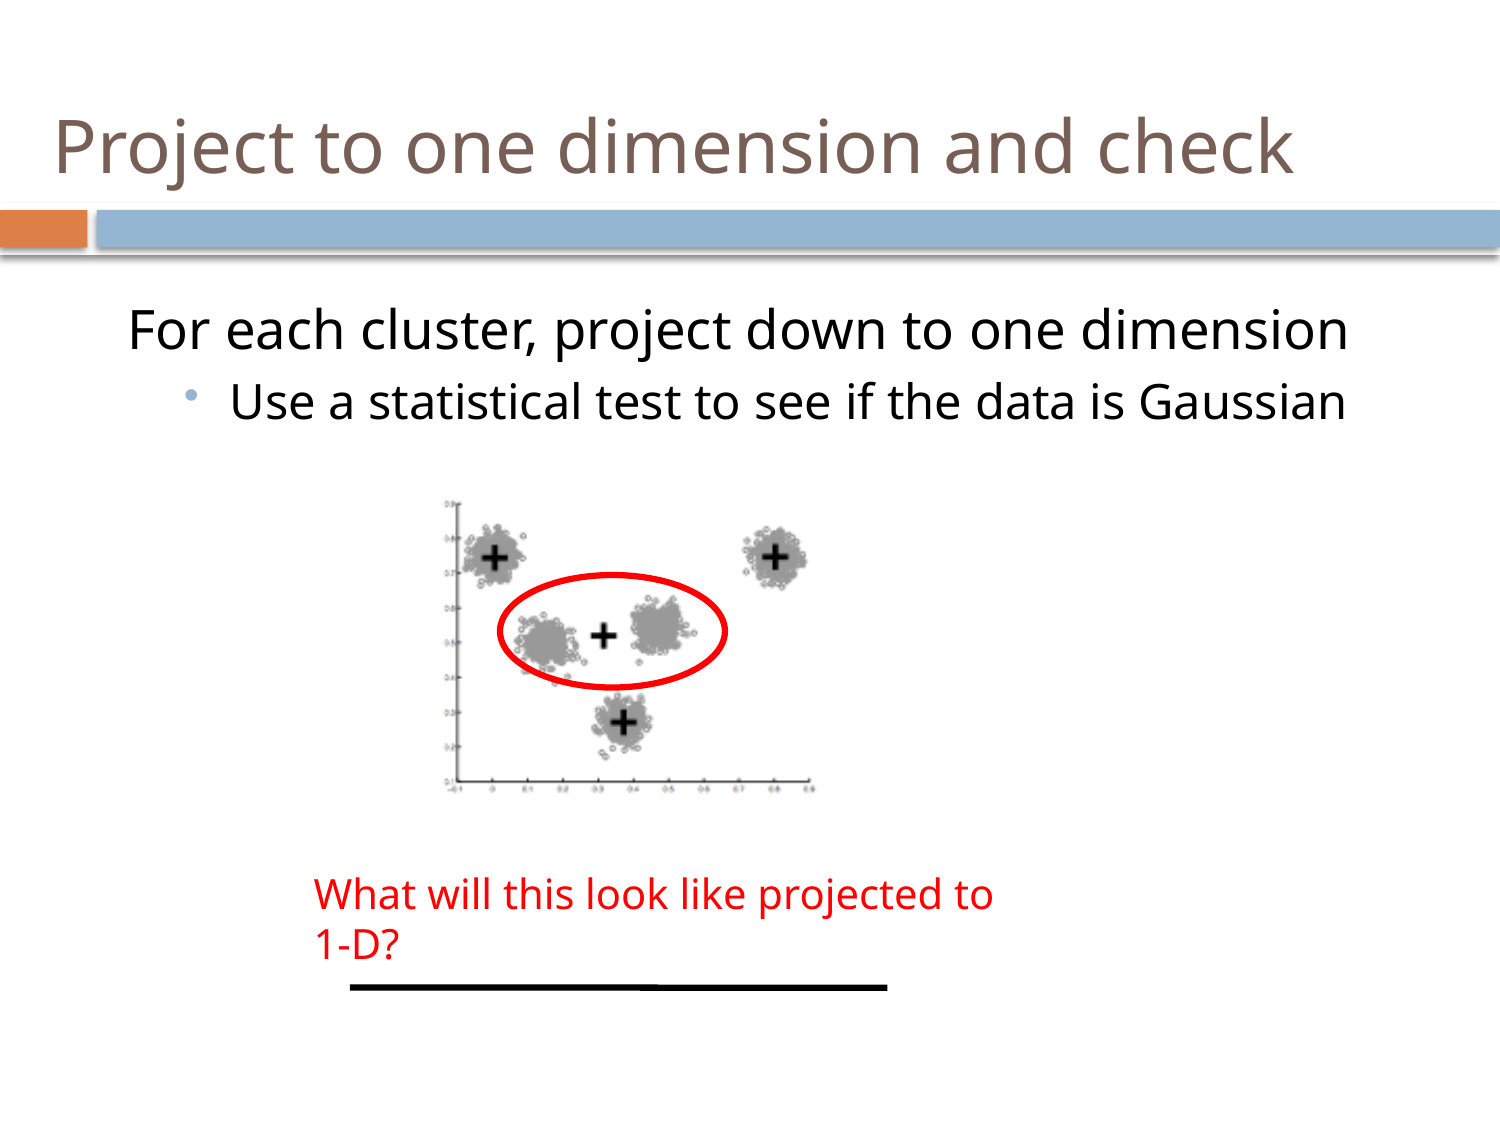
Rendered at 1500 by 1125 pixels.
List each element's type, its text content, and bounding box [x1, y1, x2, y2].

picture [424, 487, 849, 801]
text_box What will this look like projected to 1-D? [298, 860, 1050, 976]
list For each cluster, project down to one dimension Use a statistical test to see if the data is Gaussian [112, 287, 1388, 450]
title Project to one dimension and check [37, 62, 1413, 225]
